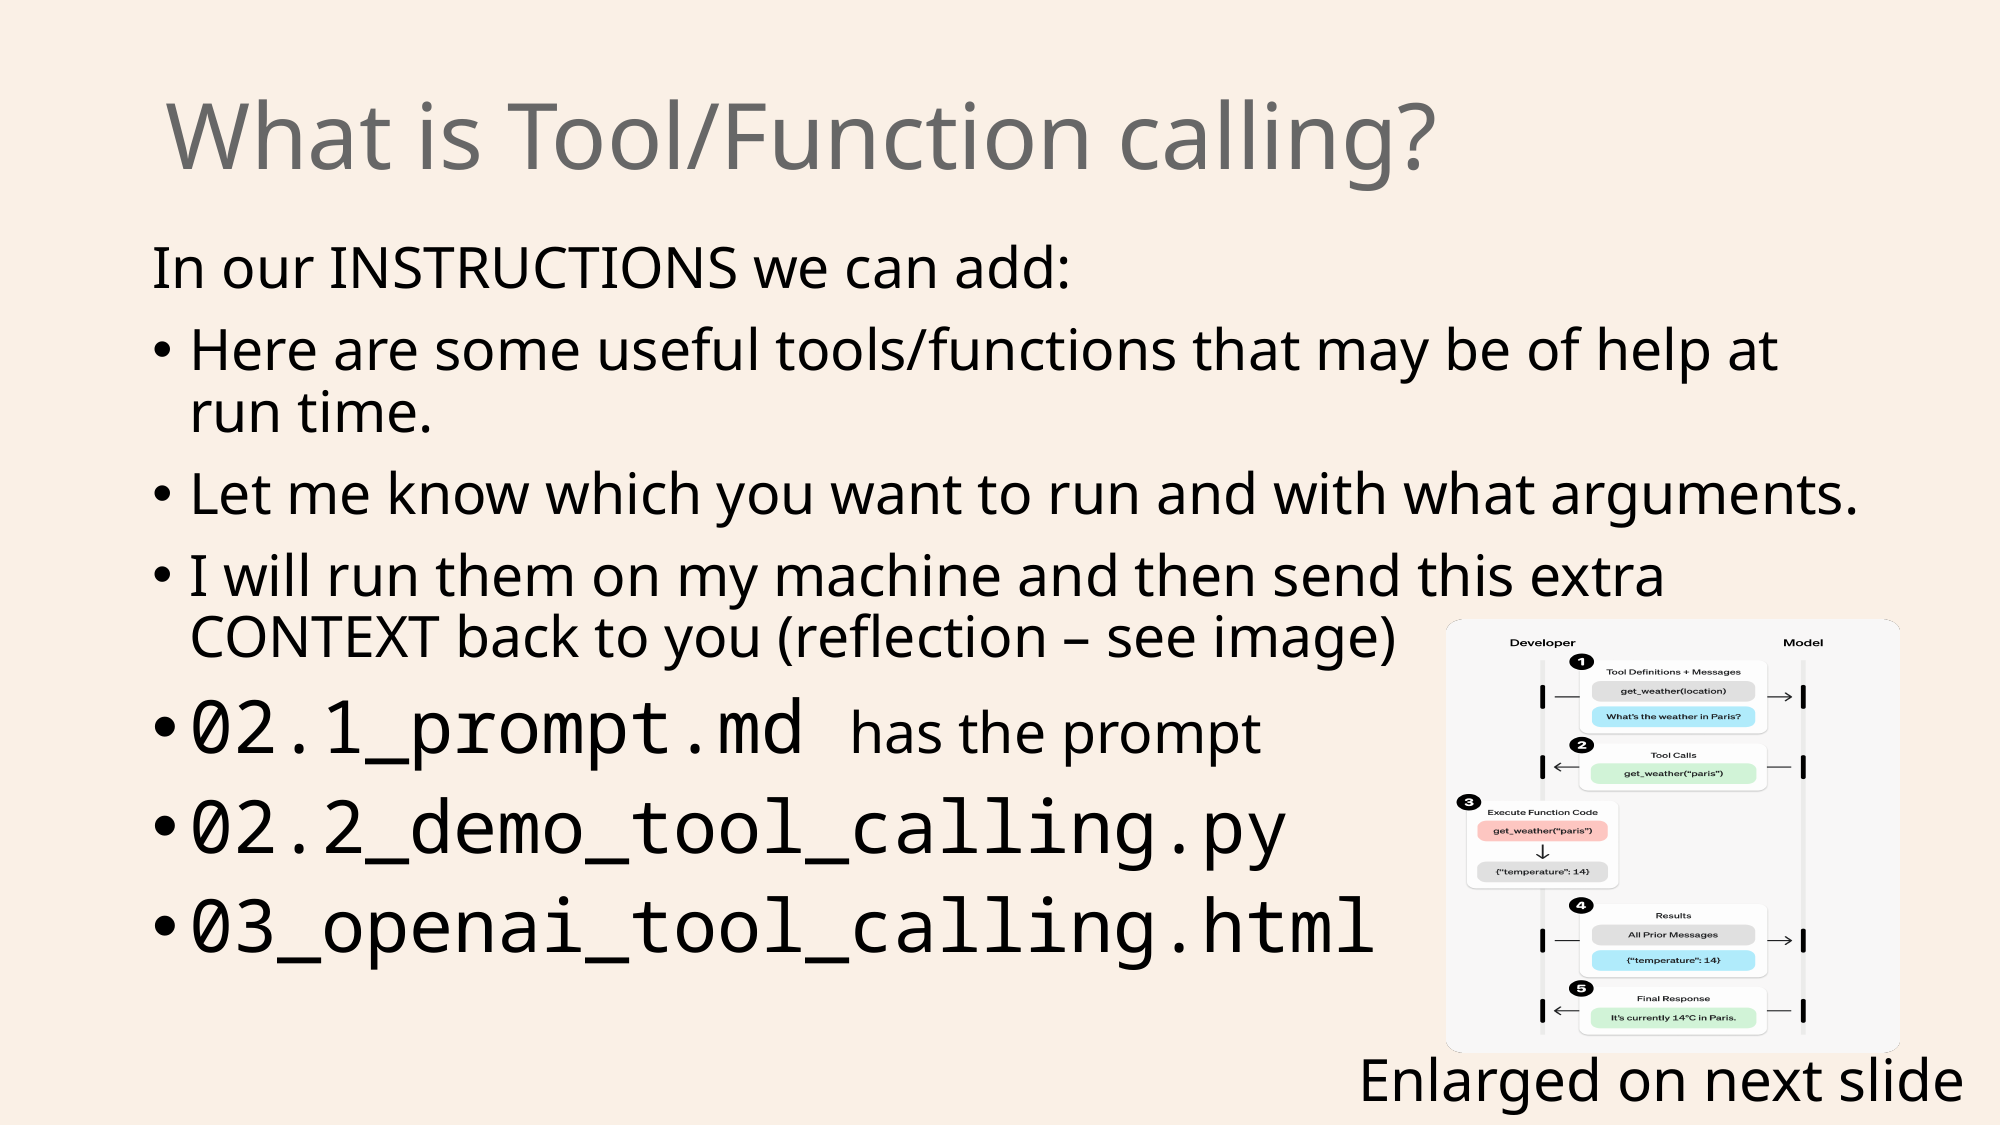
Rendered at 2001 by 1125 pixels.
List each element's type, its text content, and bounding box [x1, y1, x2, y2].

list In our INSTRUCTIONS we can add: Here are some useful tools/functions that may be of help at run time. Let me know which you want to run and with what arguments. I will run them on my machine and then send this extra CONTEXT back to you (reflection – see image) 02.1_prompt.md has the prompt 02.2_demo_tool_calling.py 03_openai_tool_calling.html [137, 231, 1876, 1037]
title What is Tool/Function calling? [150, 31, 1876, 231]
picture [1445, 618, 1900, 1054]
text_box Enlarged on next slide [1343, 1036, 2000, 1121]
